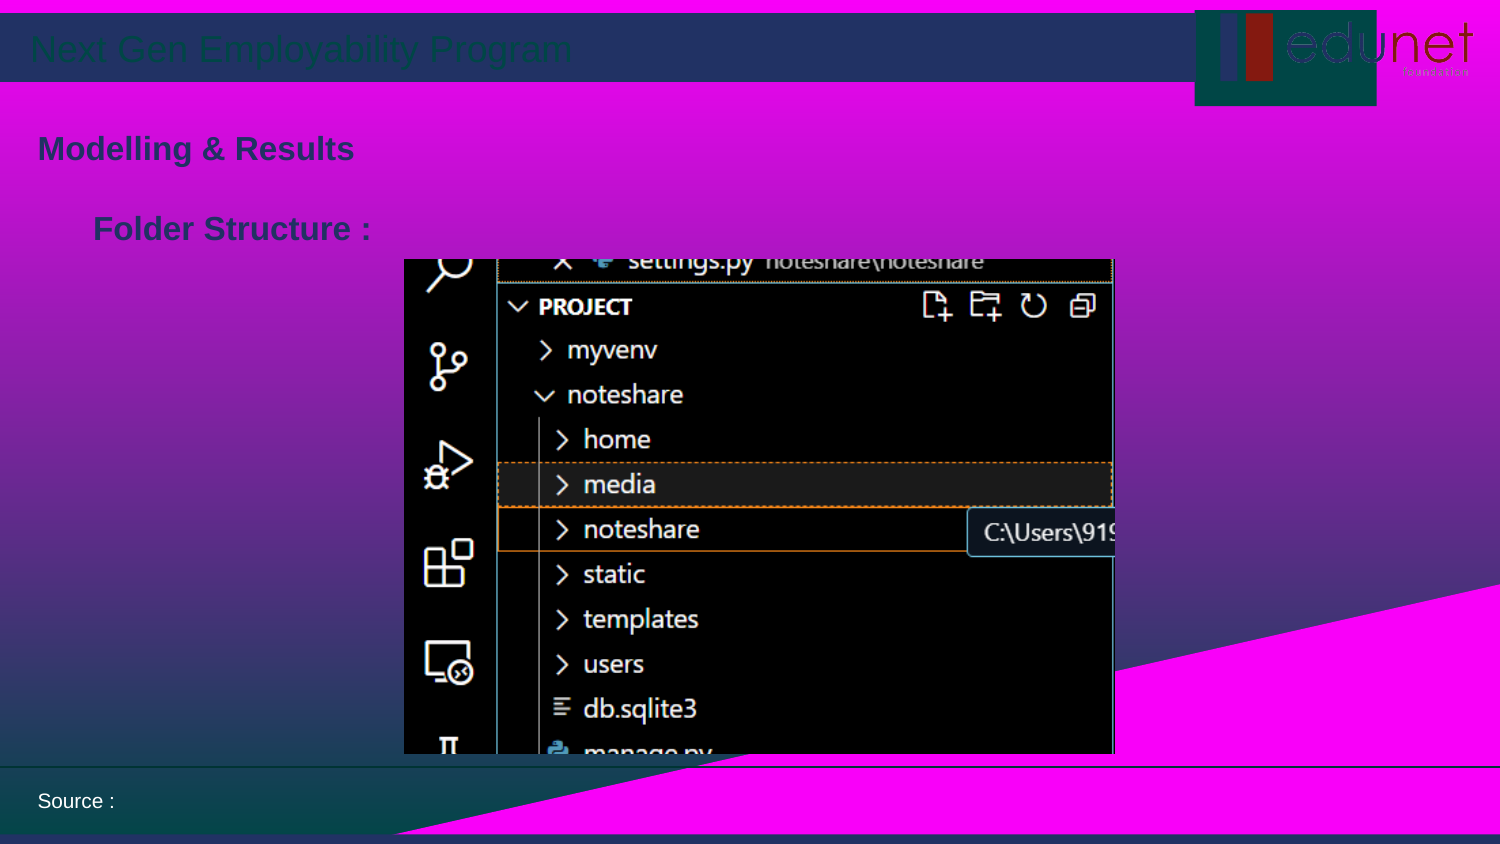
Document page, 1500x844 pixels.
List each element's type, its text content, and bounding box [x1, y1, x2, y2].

text_box Source : [22, 773, 139, 826]
picture [404, 259, 1115, 754]
picture [1279, 14, 1482, 83]
title Modelling & Results Folder Structure : [22, 111, 1443, 165]
